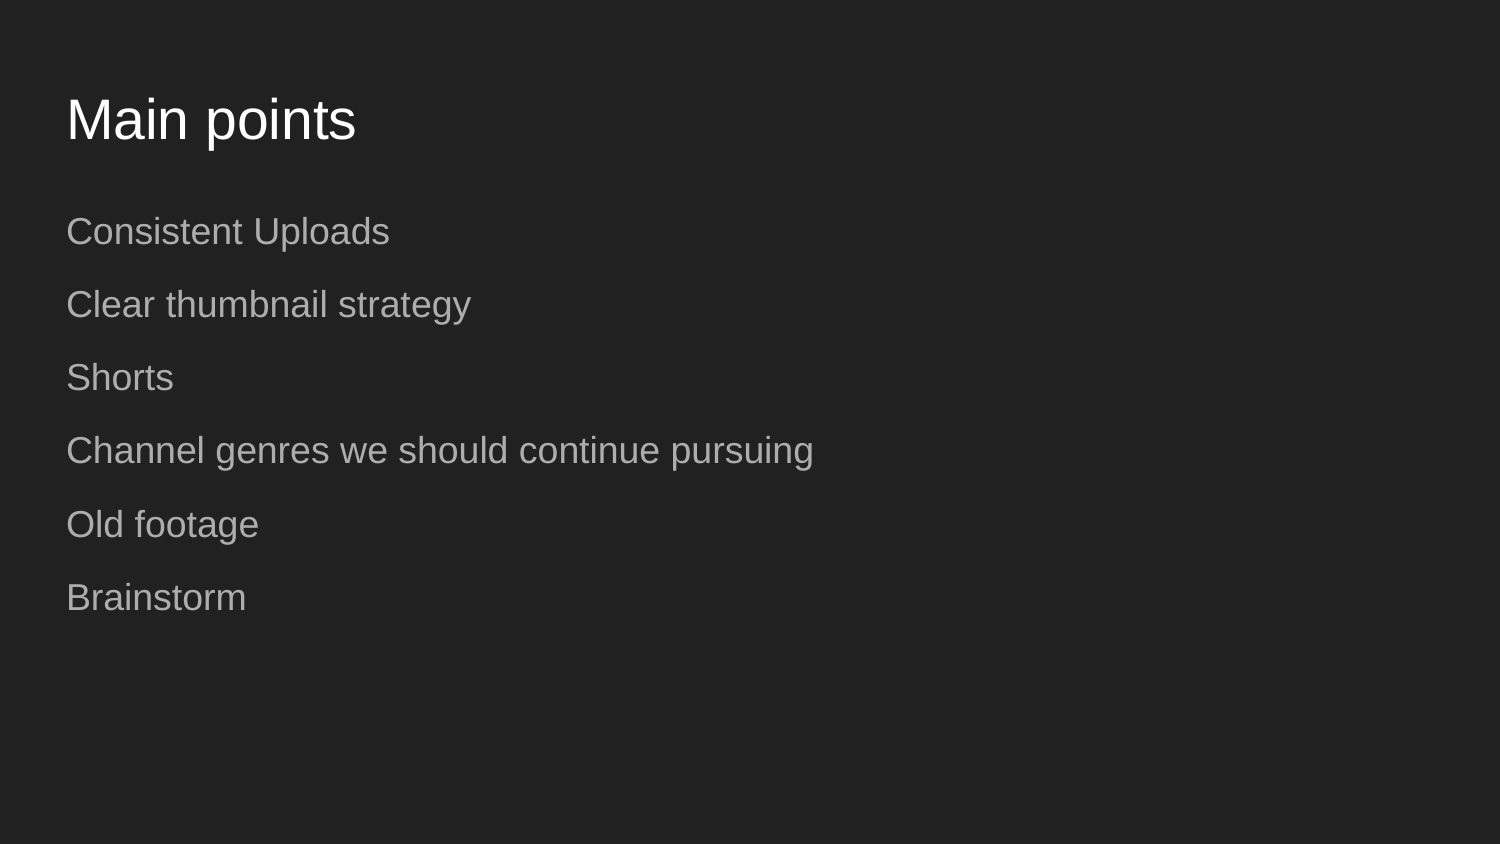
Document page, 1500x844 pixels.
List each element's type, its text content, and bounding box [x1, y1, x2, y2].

list Consistent Uploads Clear thumbnail strategy Shorts Channel genres we should continue pursuing Old footage Brainstorm [51, 189, 1449, 750]
title Main points [51, 72, 1449, 167]
